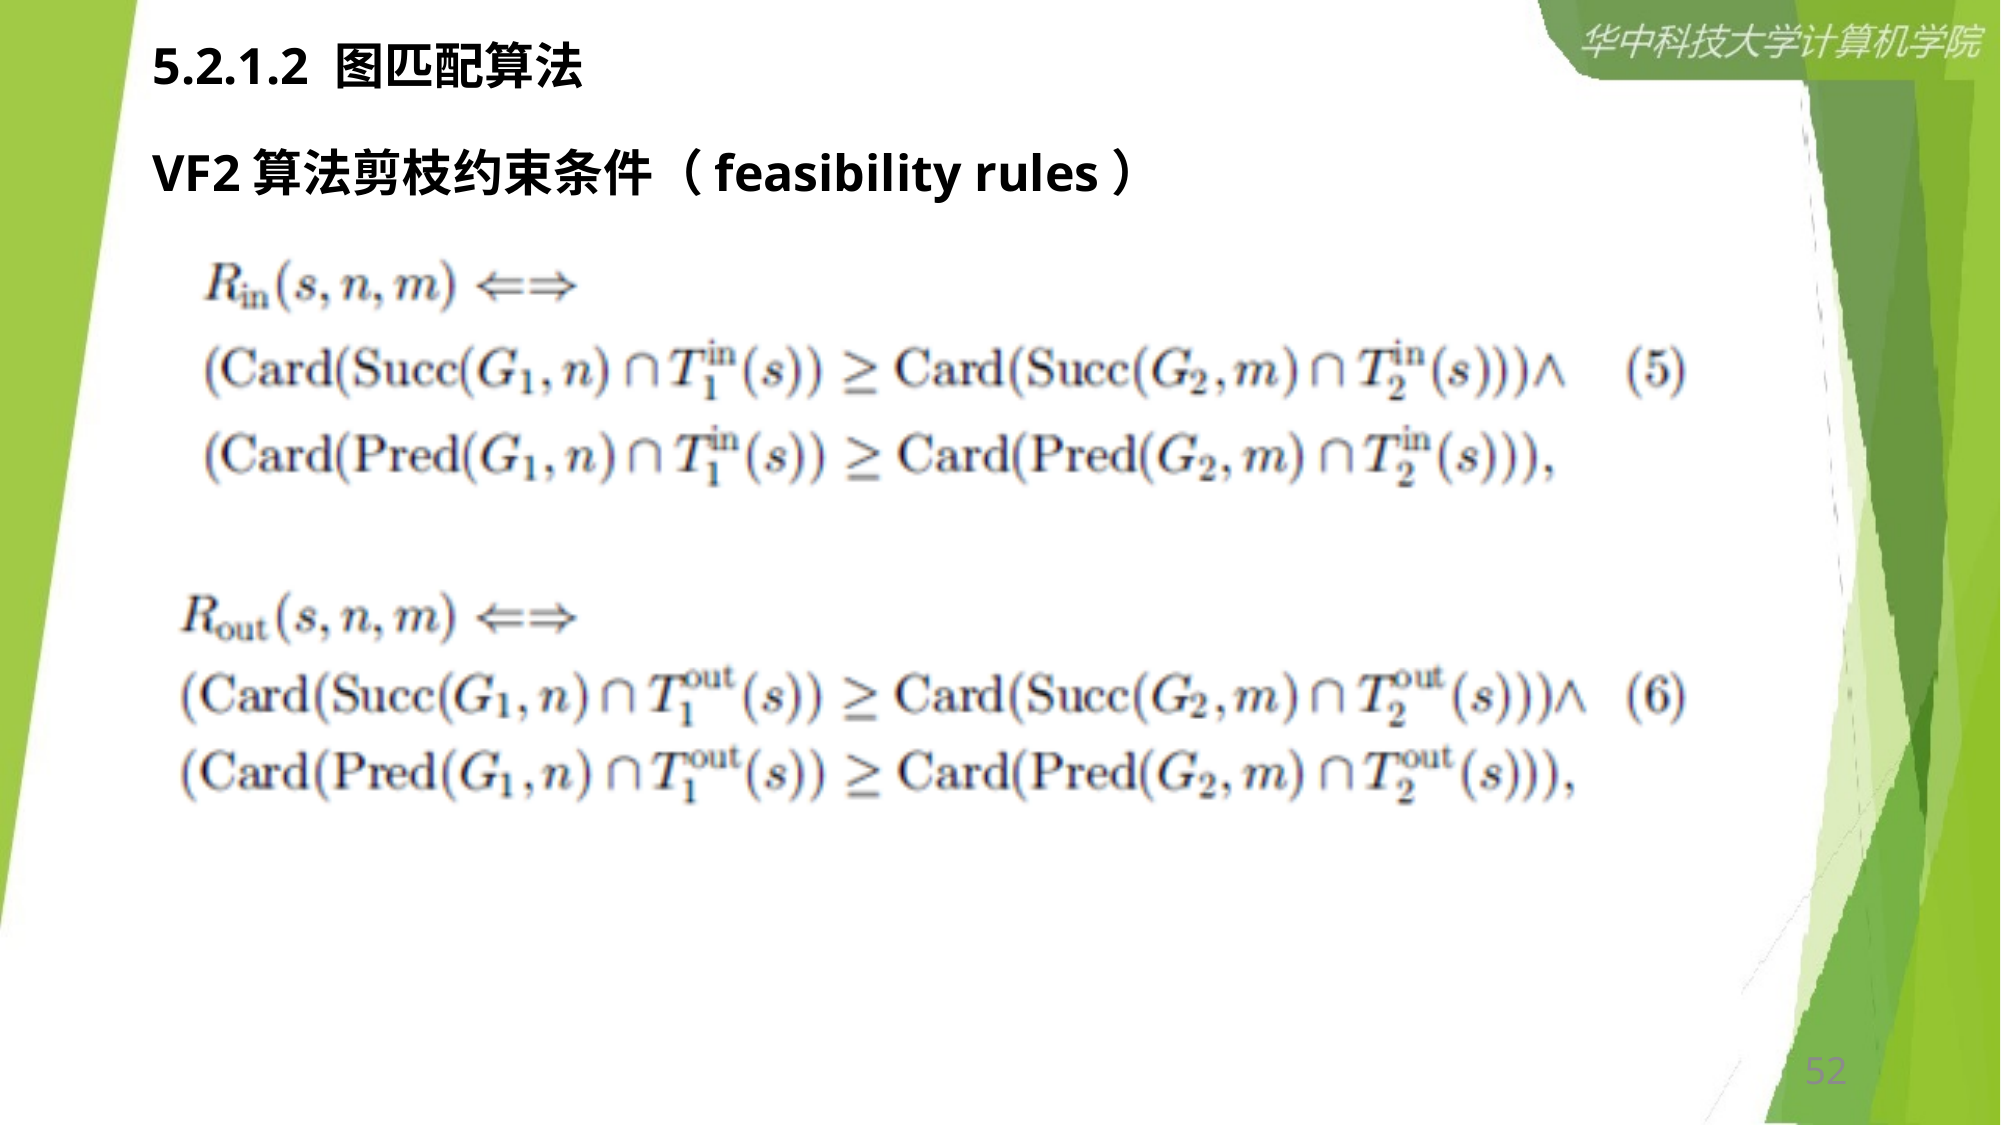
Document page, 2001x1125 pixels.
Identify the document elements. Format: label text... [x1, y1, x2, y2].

picture [0, 0, 2001, 1125]
title 5.2.1.2 图匹配算法 [137, 13, 1863, 122]
slide_number 52 [1412, 1042, 1863, 1103]
list VF2算法剪枝约束条件（feasibility rules） [137, 122, 1863, 218]
